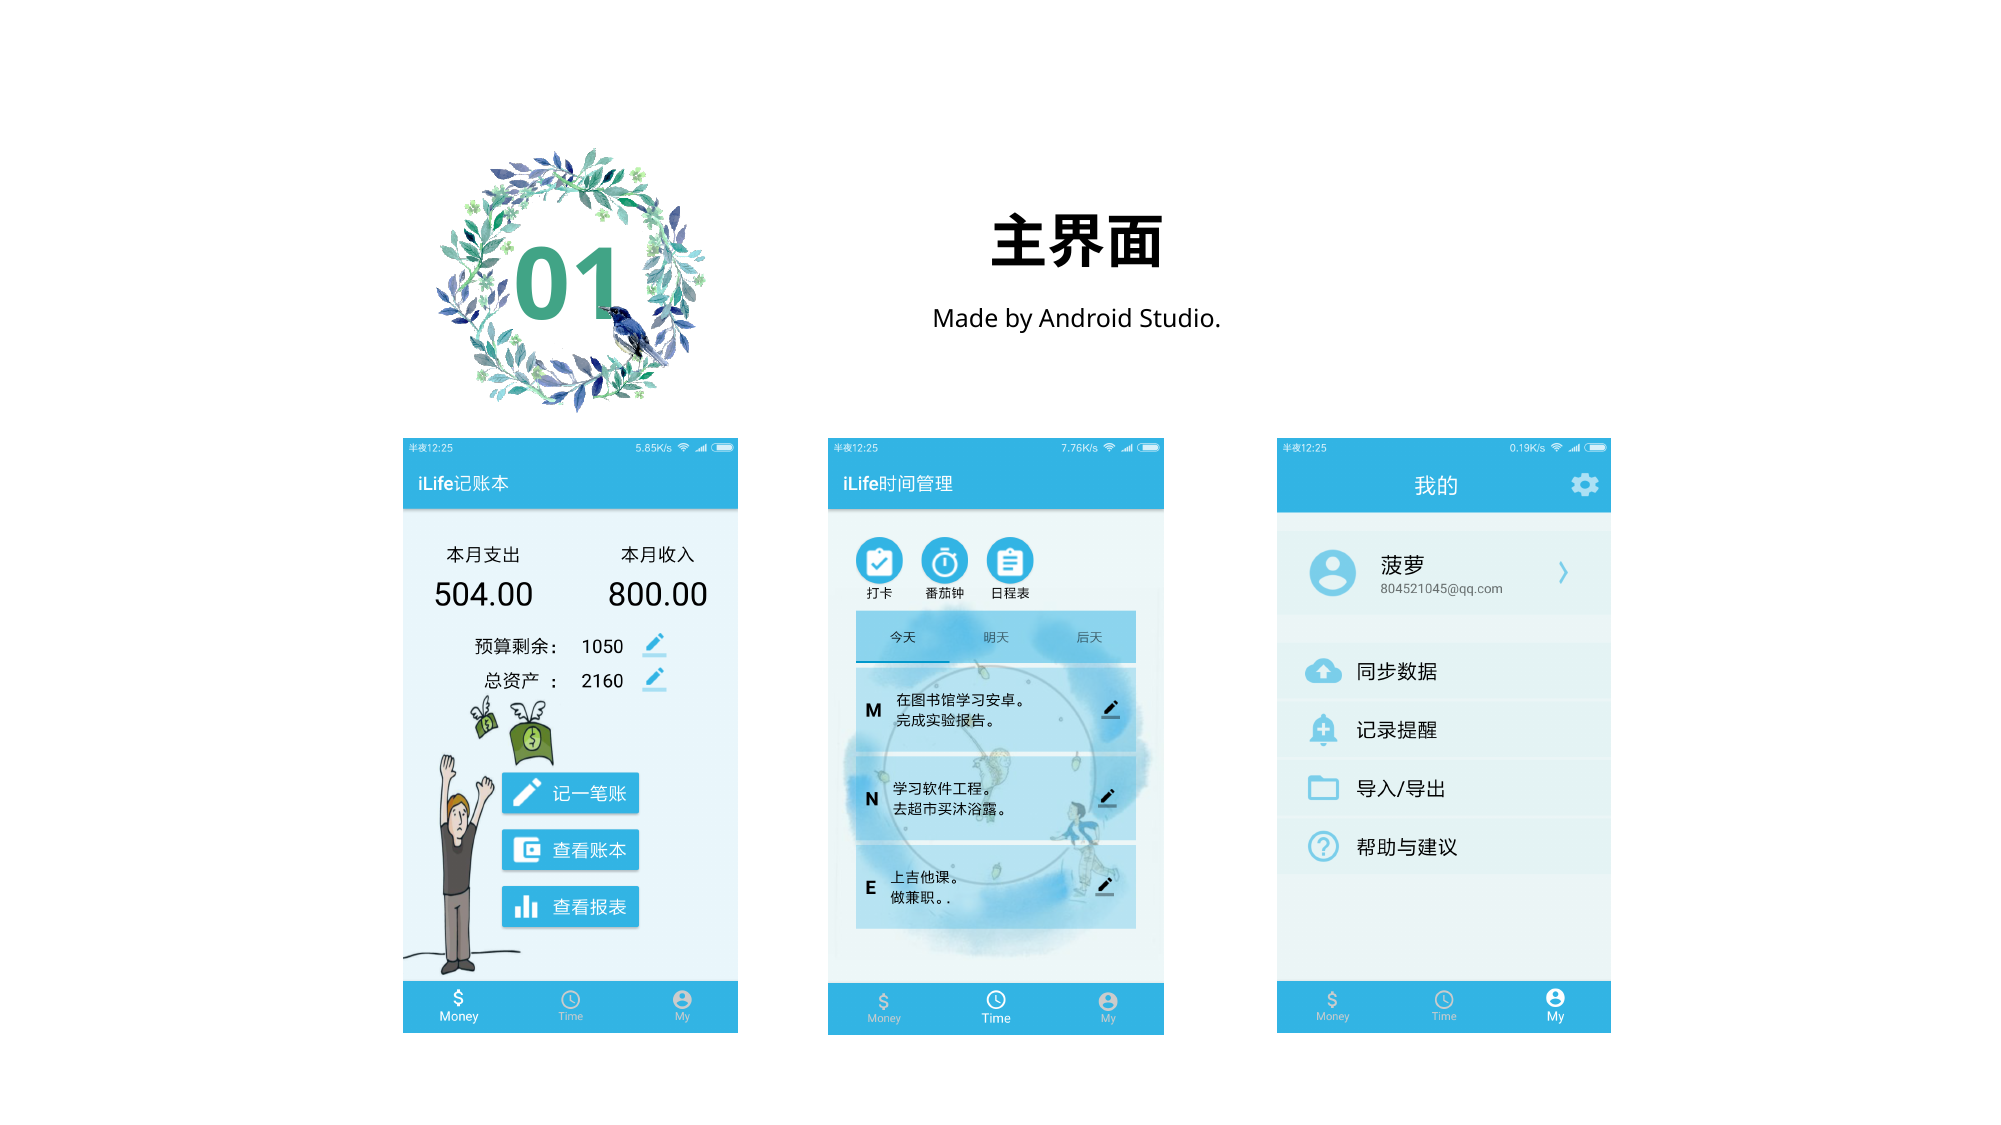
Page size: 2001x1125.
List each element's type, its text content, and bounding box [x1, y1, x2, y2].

picture [1277, 438, 1611, 1033]
text_box 主界面 [974, 197, 1180, 280]
picture [403, 438, 738, 1033]
picture [436, 148, 706, 413]
picture [828, 438, 1164, 1035]
text_box Made by Android Studio. [731, 280, 1424, 340]
